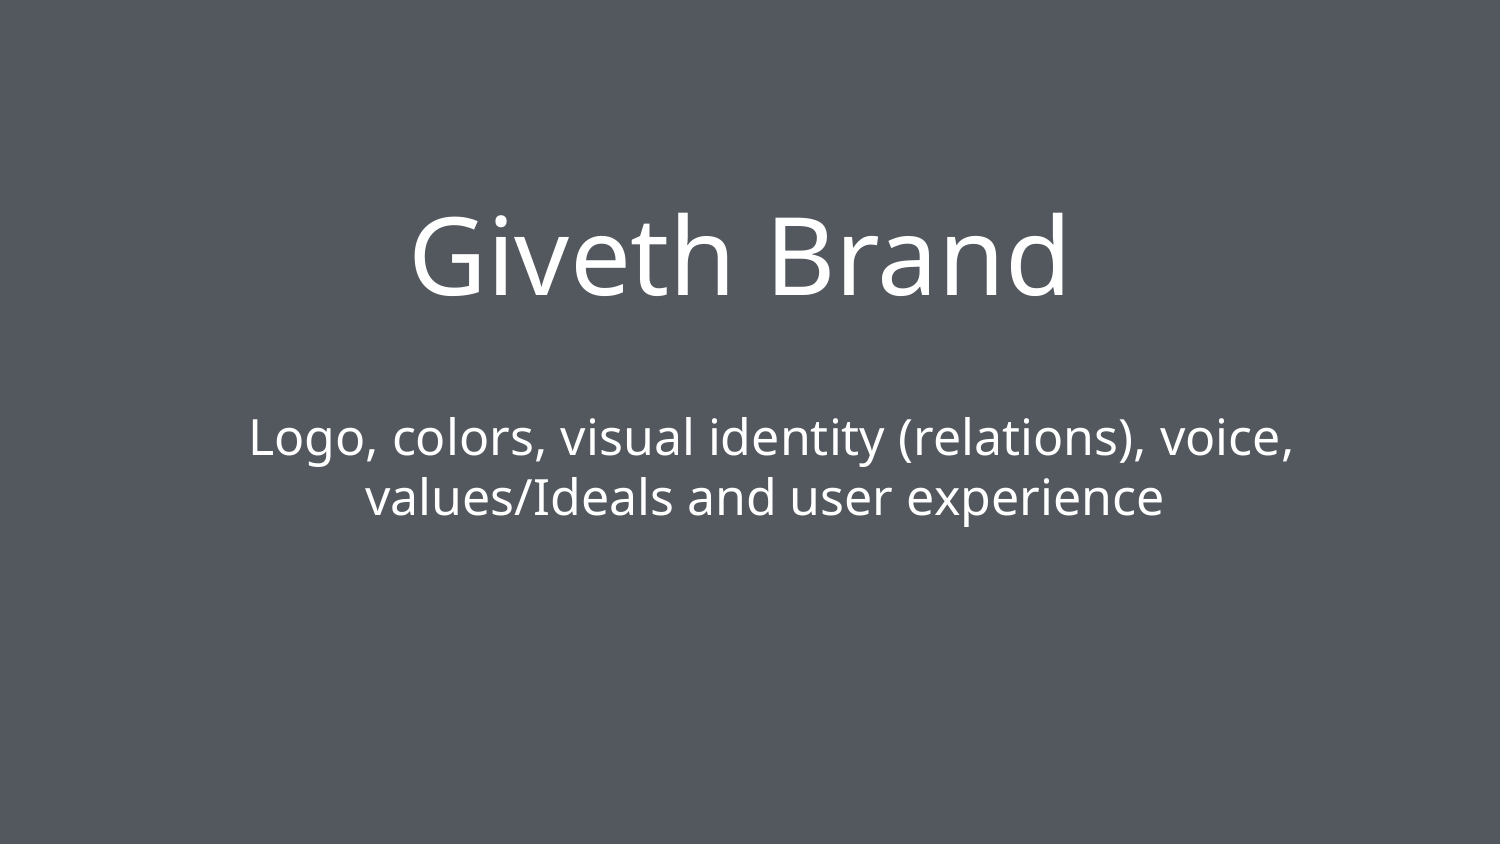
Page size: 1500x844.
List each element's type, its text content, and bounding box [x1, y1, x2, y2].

title Giveth Brand [100, 158, 1381, 346]
list Logo, colors, visual identity (relations), voice, values/Ideals and user experience [125, 395, 1418, 536]
